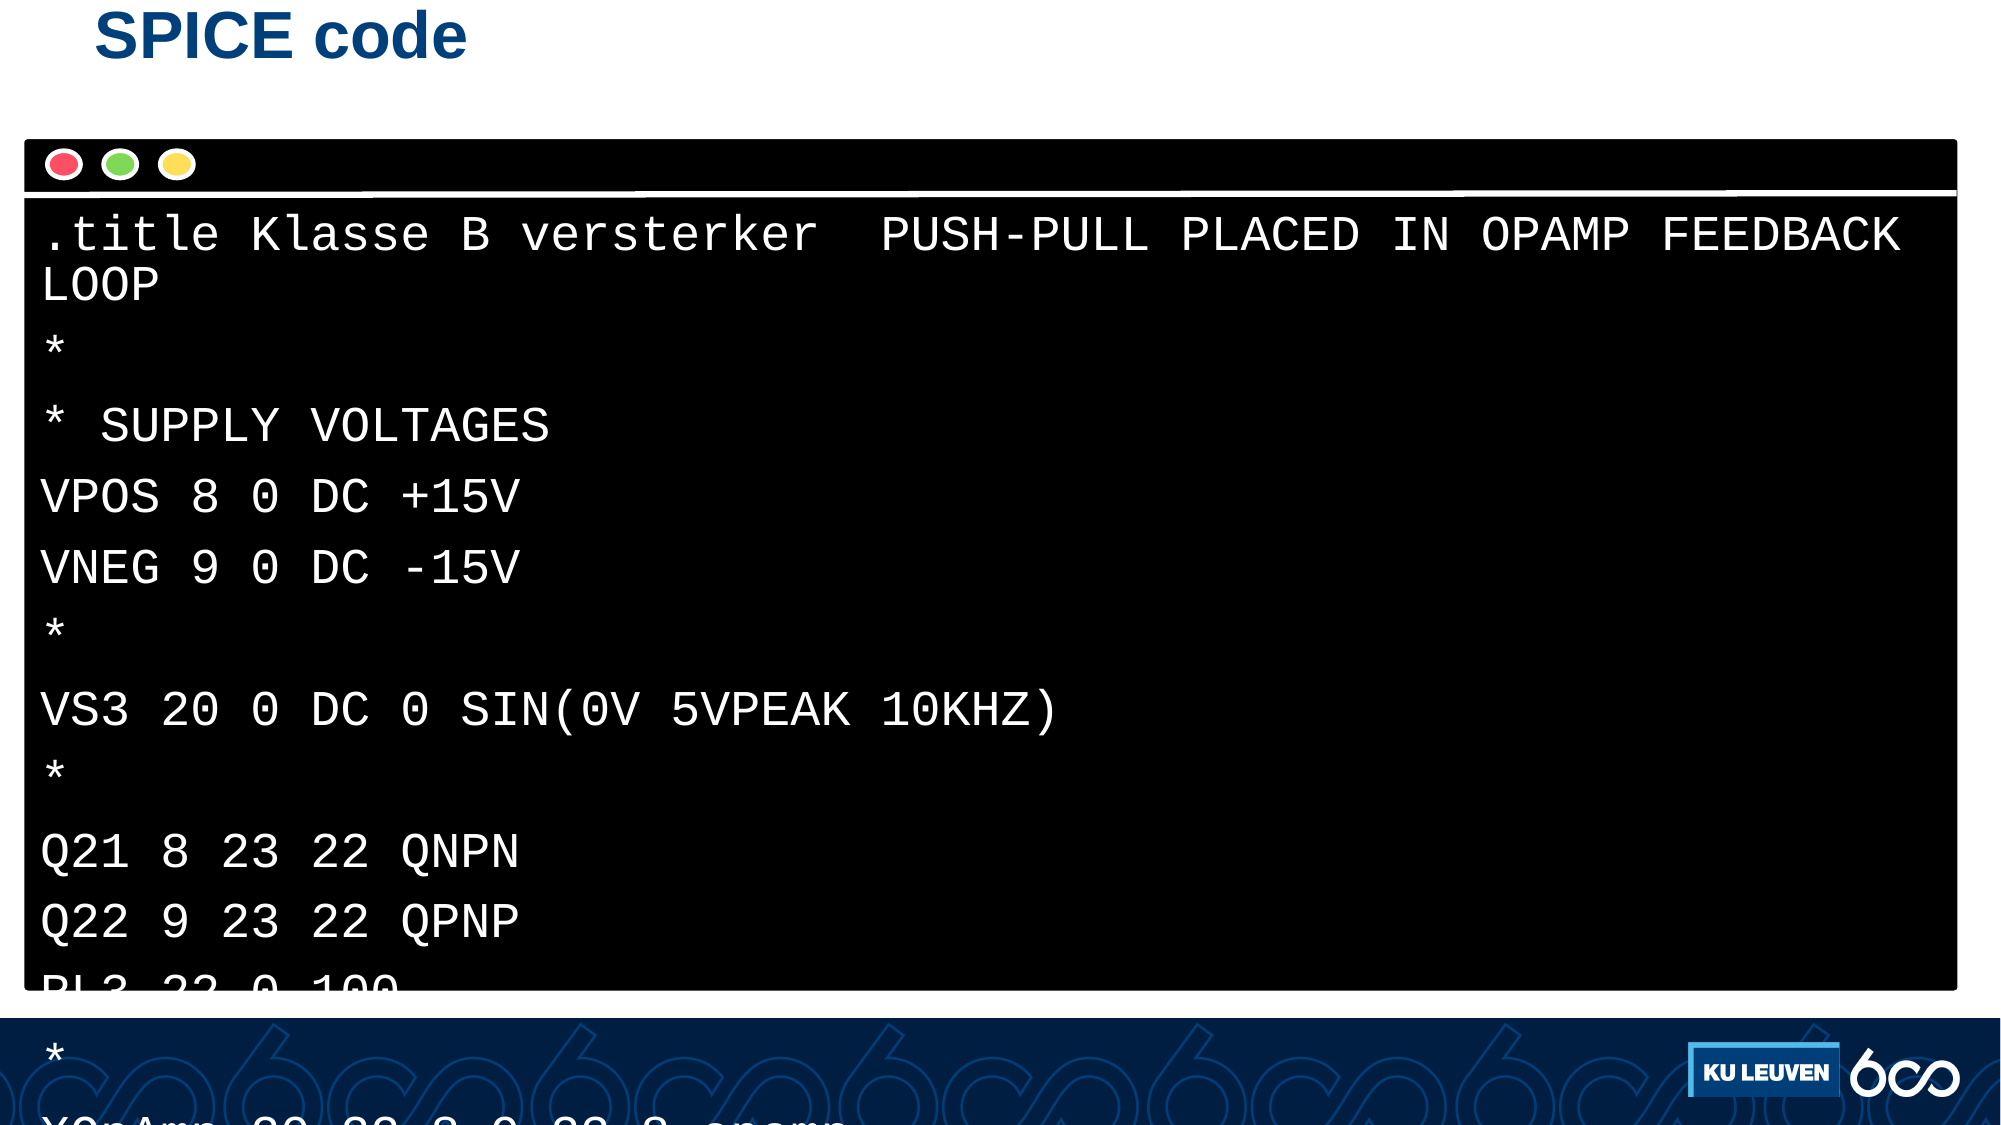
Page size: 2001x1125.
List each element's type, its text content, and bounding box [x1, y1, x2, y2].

list .title Klasse B versterker PUSH-PULL PLACED IN OPAMP FEEDBACK LOOP * * SUPPLY VOLTAGES VPOS 8 0 DC +15V VNEG 9 0 DC -15V * VS3 20 0 DC 0 SIN(0V 5VPEAK 10KHZ) * Q21 8 23 22 QNPN Q22 9 23 22 QPNP RL3 22 0 100 * XOpAmp 20 22 8 9 23 8 opamp * * DEVICE MODELS [40, 210, 1945, 982]
picture [0, 1018, 2001, 1125]
title SPICE code [94, 0, 1906, 96]
